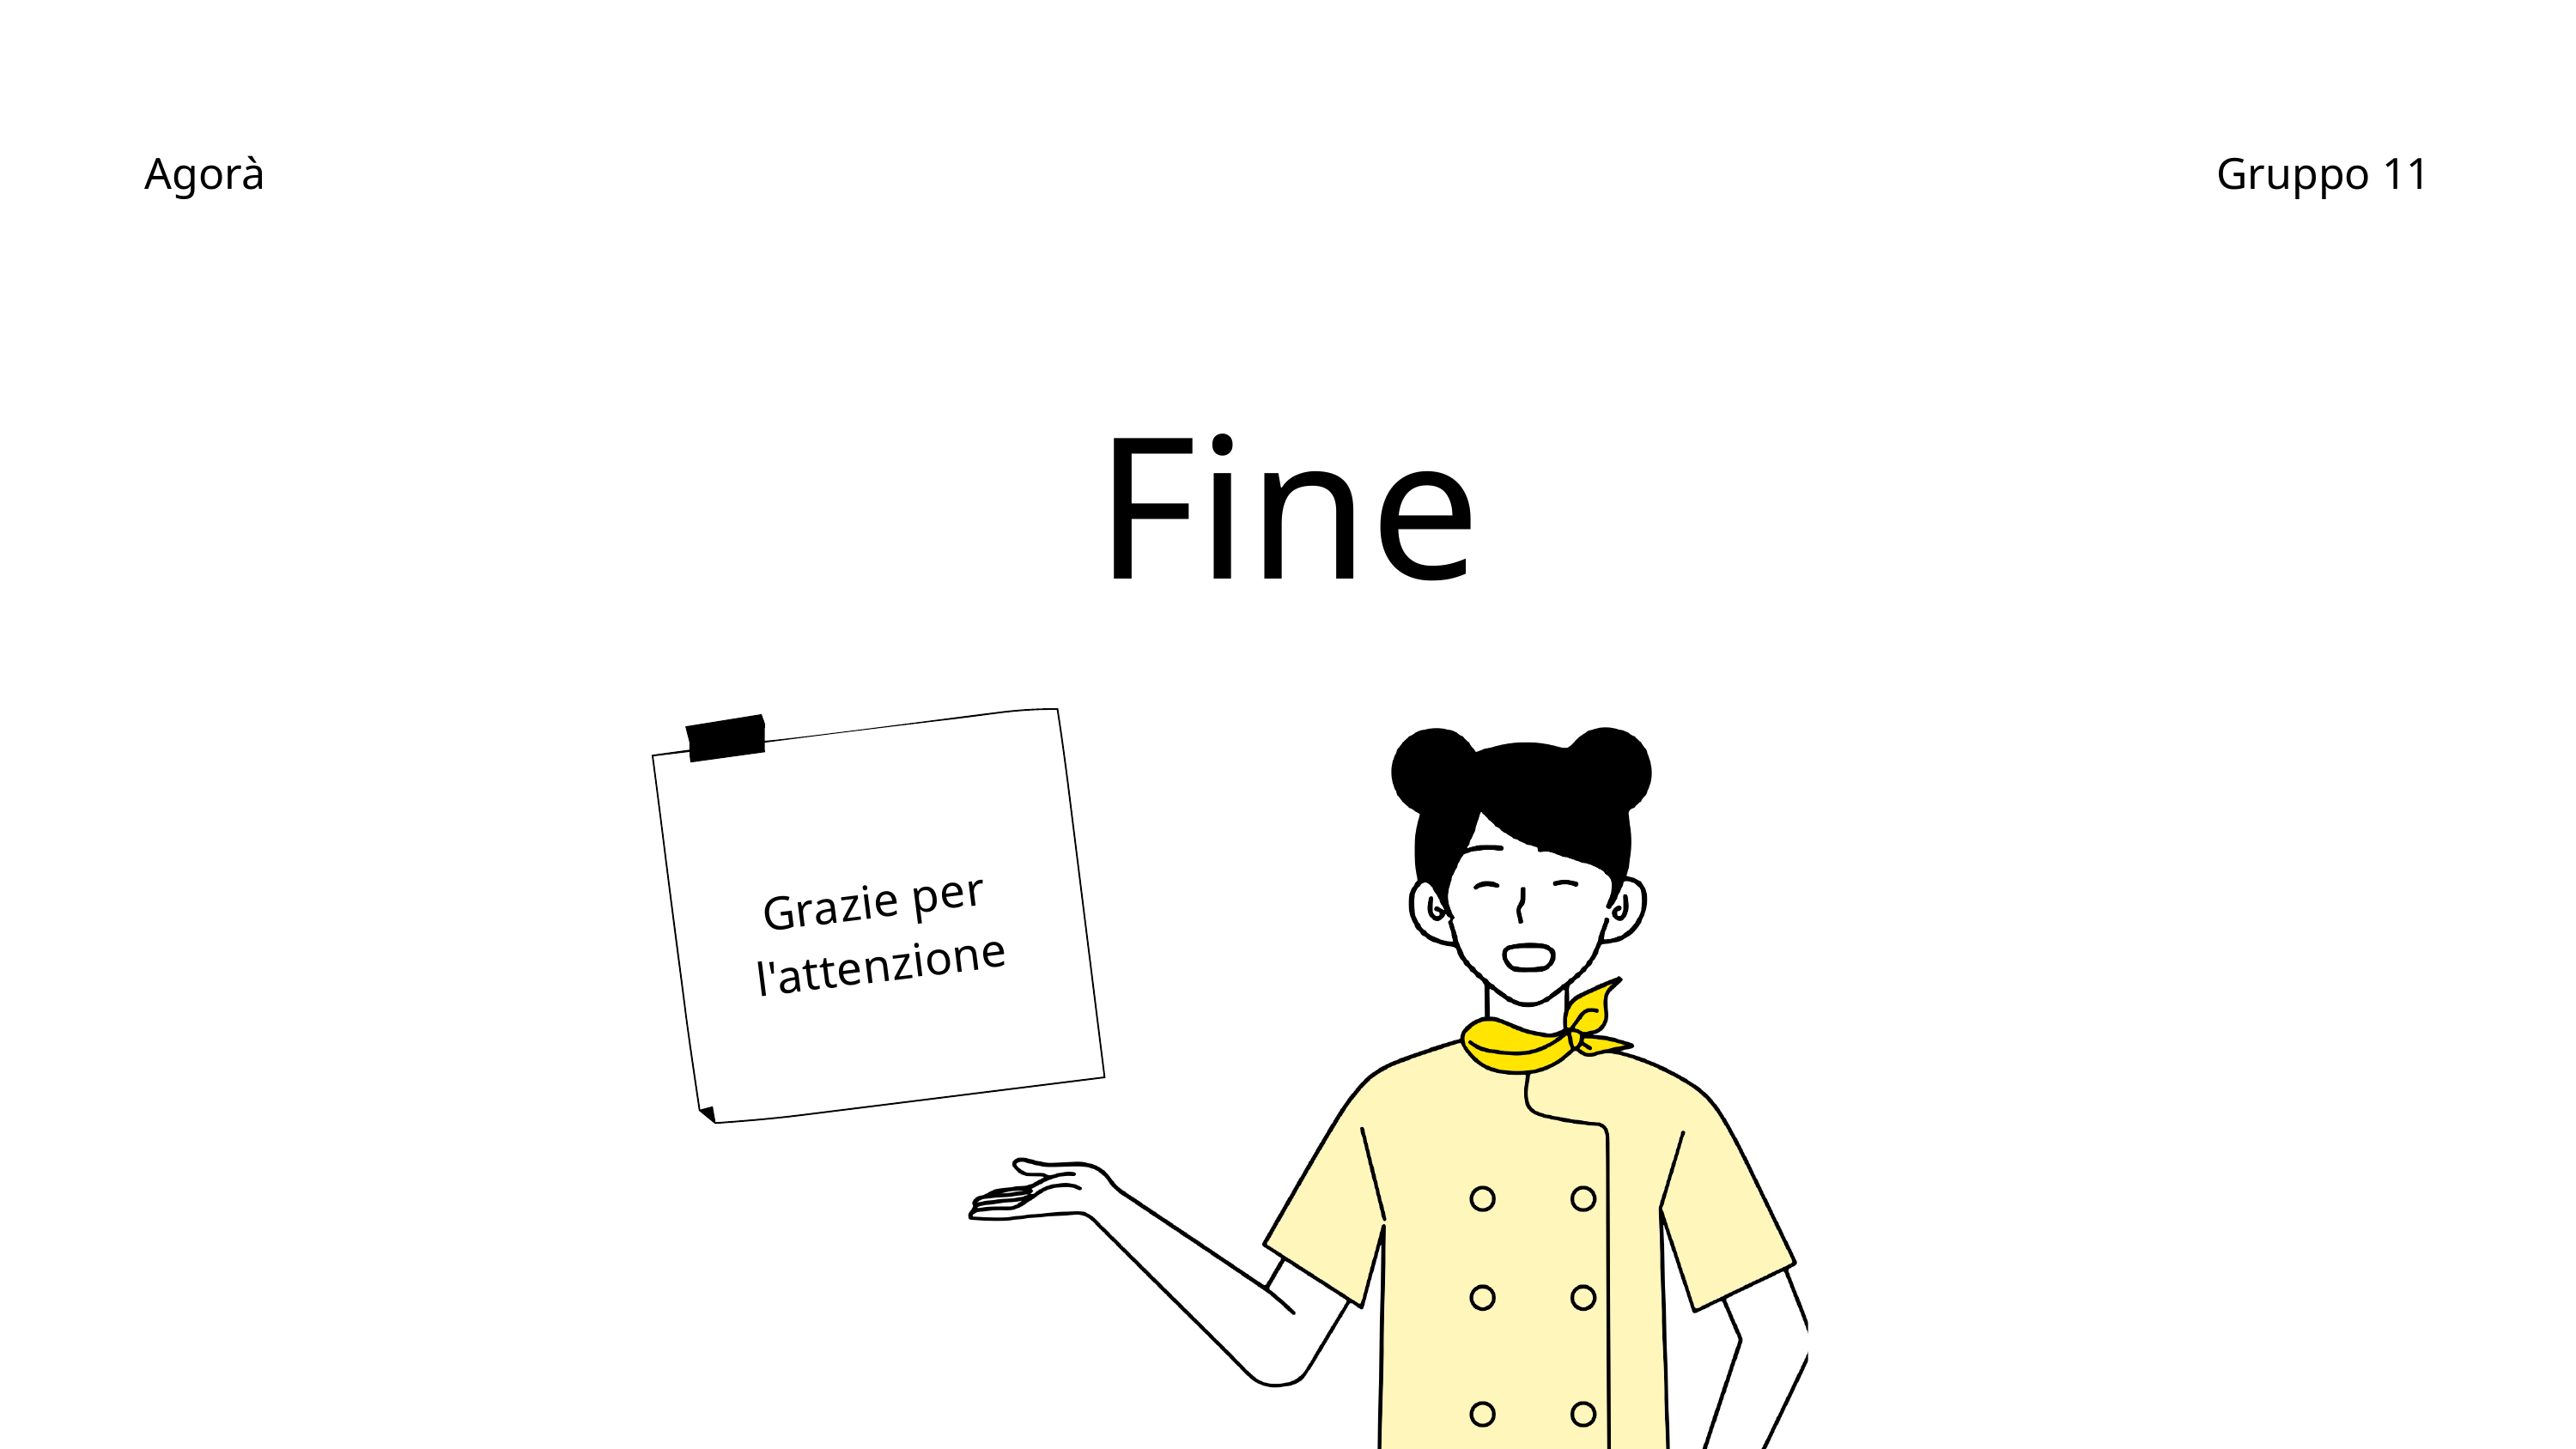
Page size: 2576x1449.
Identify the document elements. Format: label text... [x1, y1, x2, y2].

text_box Agorà [144, 137, 699, 198]
text_box Gruppo 11 [1877, 137, 2432, 198]
text_box [968, 976, 1808, 1449]
text_box [1390, 724, 1654, 976]
text_box Fine [434, 402, 2142, 619]
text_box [646, 674, 1108, 1130]
